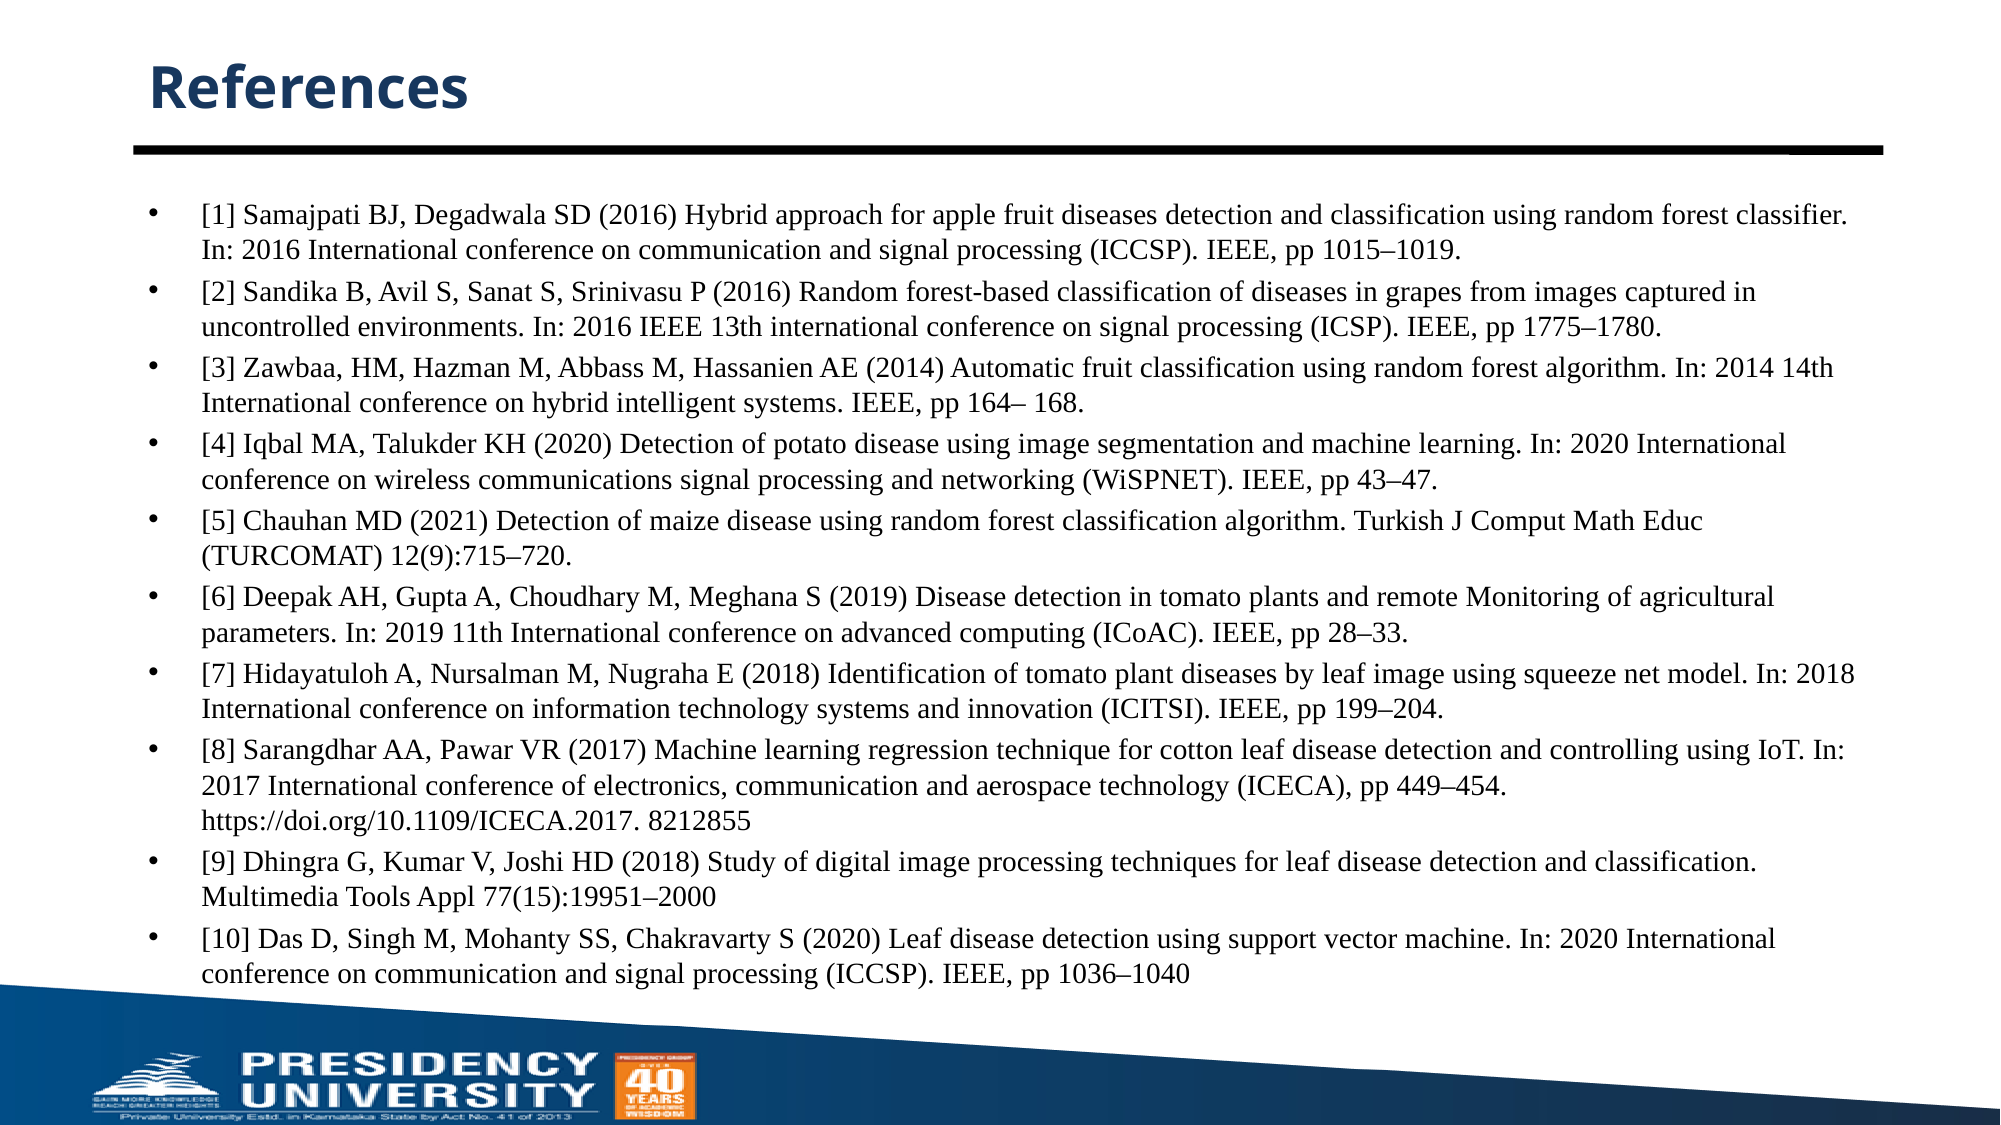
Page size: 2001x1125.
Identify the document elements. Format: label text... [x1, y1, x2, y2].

list [1] Samajpati BJ, Degadwala SD (2016) Hybrid approach for apple fruit diseases detection and classification using random forest classifier. In: 2016 International conference on communication and signal processing (ICCSP). IEEE, pp 1015–1019. [2] Sandika B, Avil S, Sanat S, Srinivasu P (2016) Random forest-based classification of diseases in grapes from images captured in uncontrolled environments. In: 2016 IEEE 13th international conference on signal processing (ICSP). IEEE, pp 1775–1780. [3] Zawbaa, HM, Hazman M, Abbass M, Hassanien AE (2014) Automatic fruit classification using random forest algorithm. In: 2014 14th International conference on hybrid intelligent systems. IEEE, pp 164– 168. [4] Iqbal MA, Talukder KH (2020) Detection of potato disease using image segmentation and machine learning. In: 2020 International conference on wireless communications signal processing and networking (WiSPNET). IEEE, pp 43–47. [5] Chauhan MD (2021) Detection of maize disease using random forest classification algorithm. Turkish J Comput Math Educ (TURCOMAT) 12(9):715–720. [6] Deepak AH, Gupta A, Choudhary M, Meghana S (2019) Disease detection in tomato plants and remote Monitoring of agricultural parameters. In: 2019 11th International conference on advanced computing (ICoAC). IEEE, pp 28–33. [7] Hidayatuloh A, Nursalman M, Nugraha E (2018) Identification of tomato plant diseases by leaf image using squeeze net model. In: 2018 International conference on information technology systems and innovation (ICITSI). IEEE, pp 199–204. [8] Sarangdhar AA, Pawar VR (2017) Machine learning regression technique for cotton leaf disease detection and controlling using IoT. In: 2017 International conference of electronics, communication and aerospace technology (ICECA), pp 449–454. https://doi.org/10.1109/ICECA.2017. 8212855 [9] Dhingra G, Kumar V, Joshi HD (2018) Study of digital image processing techniques for leaf disease detection and classification. Multimedia Tools Appl 77(15):19951–2000 [10] Das D, Singh M, Mohanty SS, Chakravarty S (2020) Leaf disease detection using support vector machine. In: 2020 International conference on communication and signal processing (ICCSP). IEEE, pp 1036–1040 [133, 187, 1884, 1000]
picture [0, 982, 2000, 1125]
title References [133, 45, 1884, 125]
